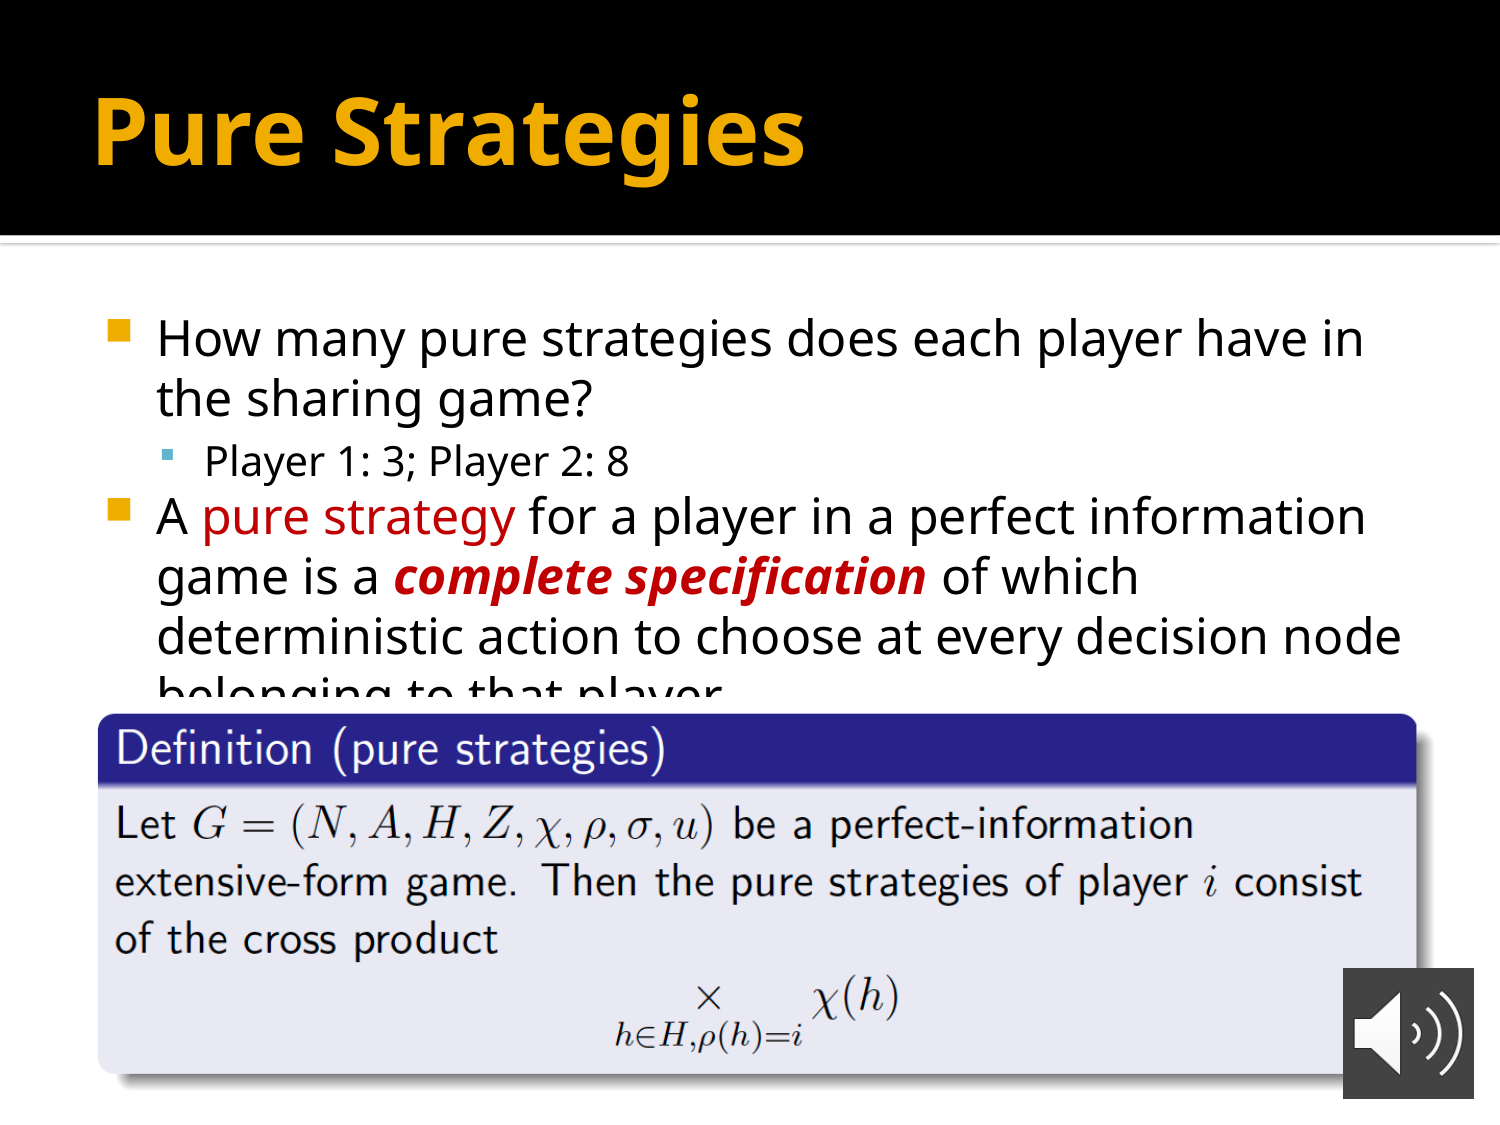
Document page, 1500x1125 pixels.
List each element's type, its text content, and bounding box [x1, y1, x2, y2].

picture [74, 697, 1475, 1100]
title Pure Strategies [75, 25, 1425, 231]
list How many pure strategies does each player have in the sharing game? Player 1: 3; Player 2: 8 A pure strategy for a player in a perfect information game is a complete specification of which deterministic action to choose at every decision node belonging to that player [75, 291, 1425, 696]
